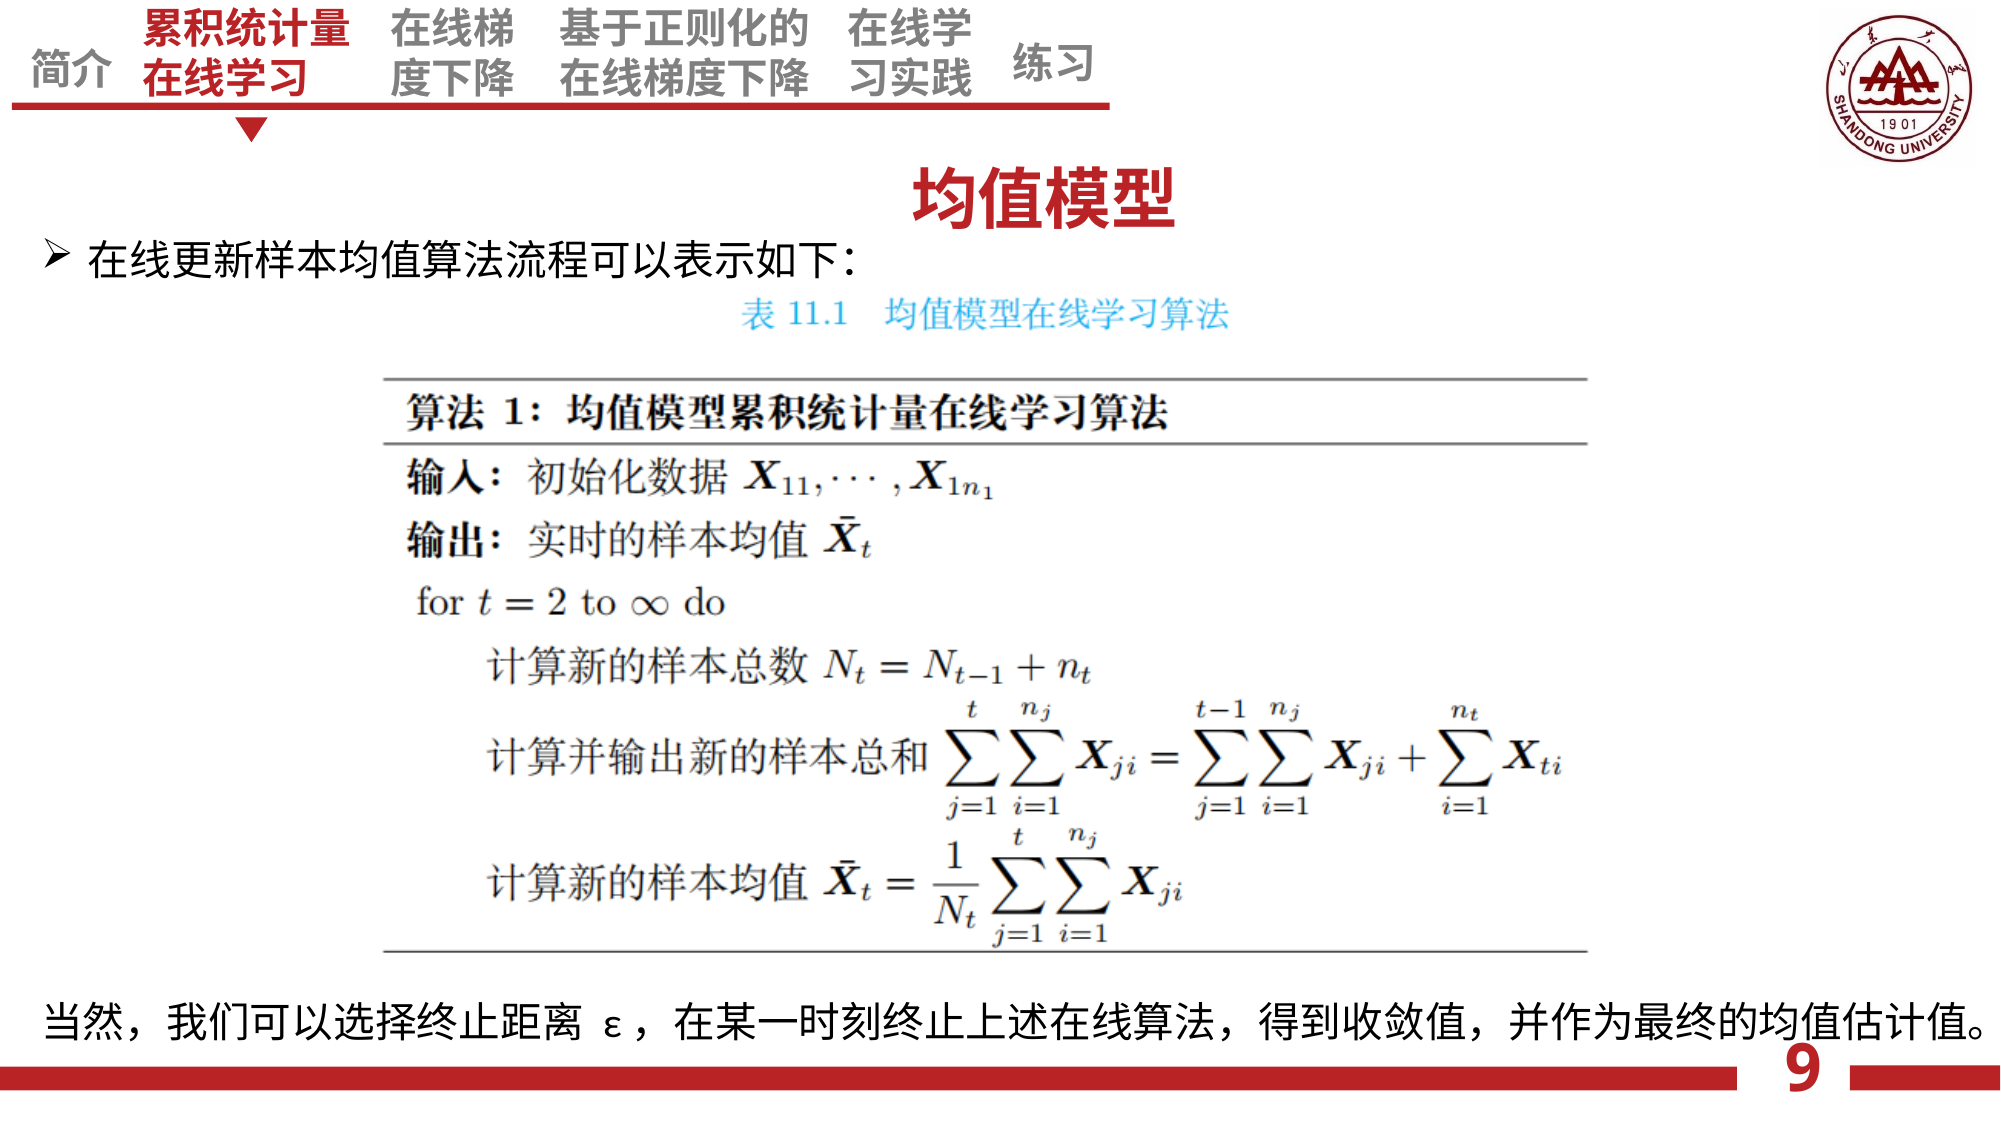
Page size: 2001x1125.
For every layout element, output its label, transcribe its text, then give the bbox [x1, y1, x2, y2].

text_box 在线更新样本均值算法流程可以表示如下： [26, 226, 908, 291]
picture [1820, 9, 1977, 167]
picture [368, 286, 1605, 980]
text_box 当然，我们可以选择终止距离 ε，在某一时刻终止上述在线算法，得到收敛值，并作为最终的均值估计值。 [26, 988, 2000, 1054]
text_box 均值模型 [896, 149, 1194, 244]
